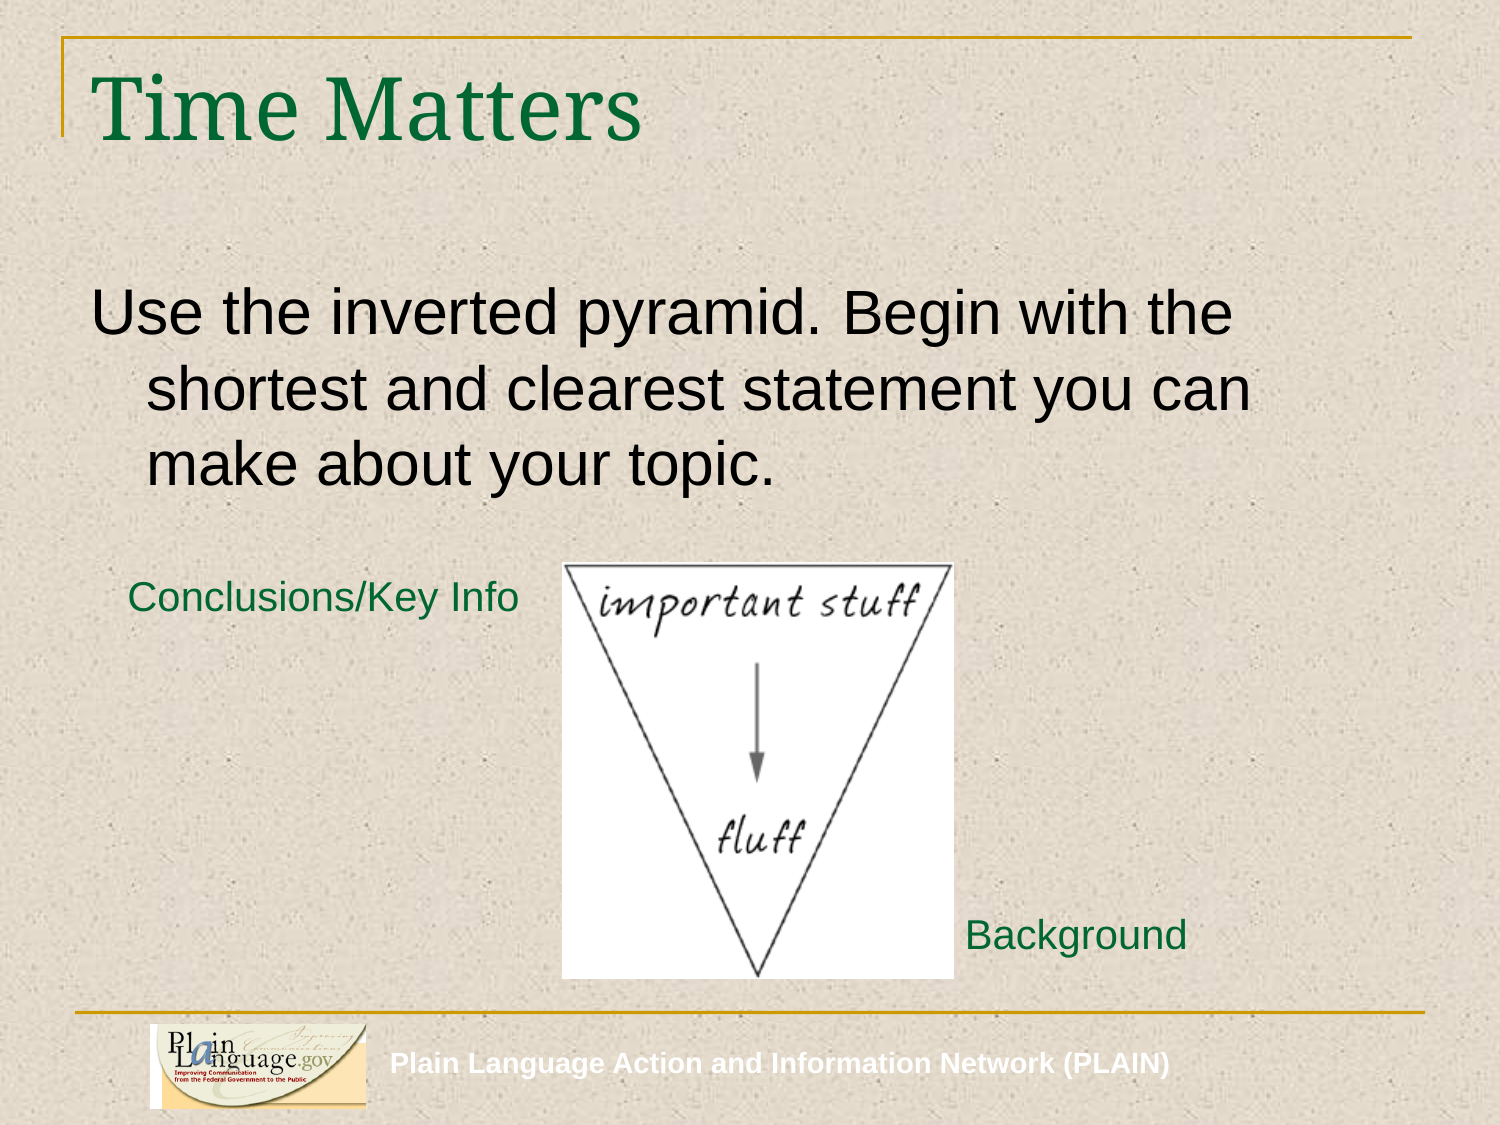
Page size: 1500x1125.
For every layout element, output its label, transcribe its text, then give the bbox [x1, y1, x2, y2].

title Time Matters [74, 45, 1426, 233]
text_box Conclusions/Key Info [112, 562, 541, 628]
text_box Background [957, 900, 1400, 965]
picture [0, 0, 1500, 1125]
list Use the inverted pyramid. Begin with the shortest and clearest statement you can make about your topic. [74, 262, 1426, 1006]
